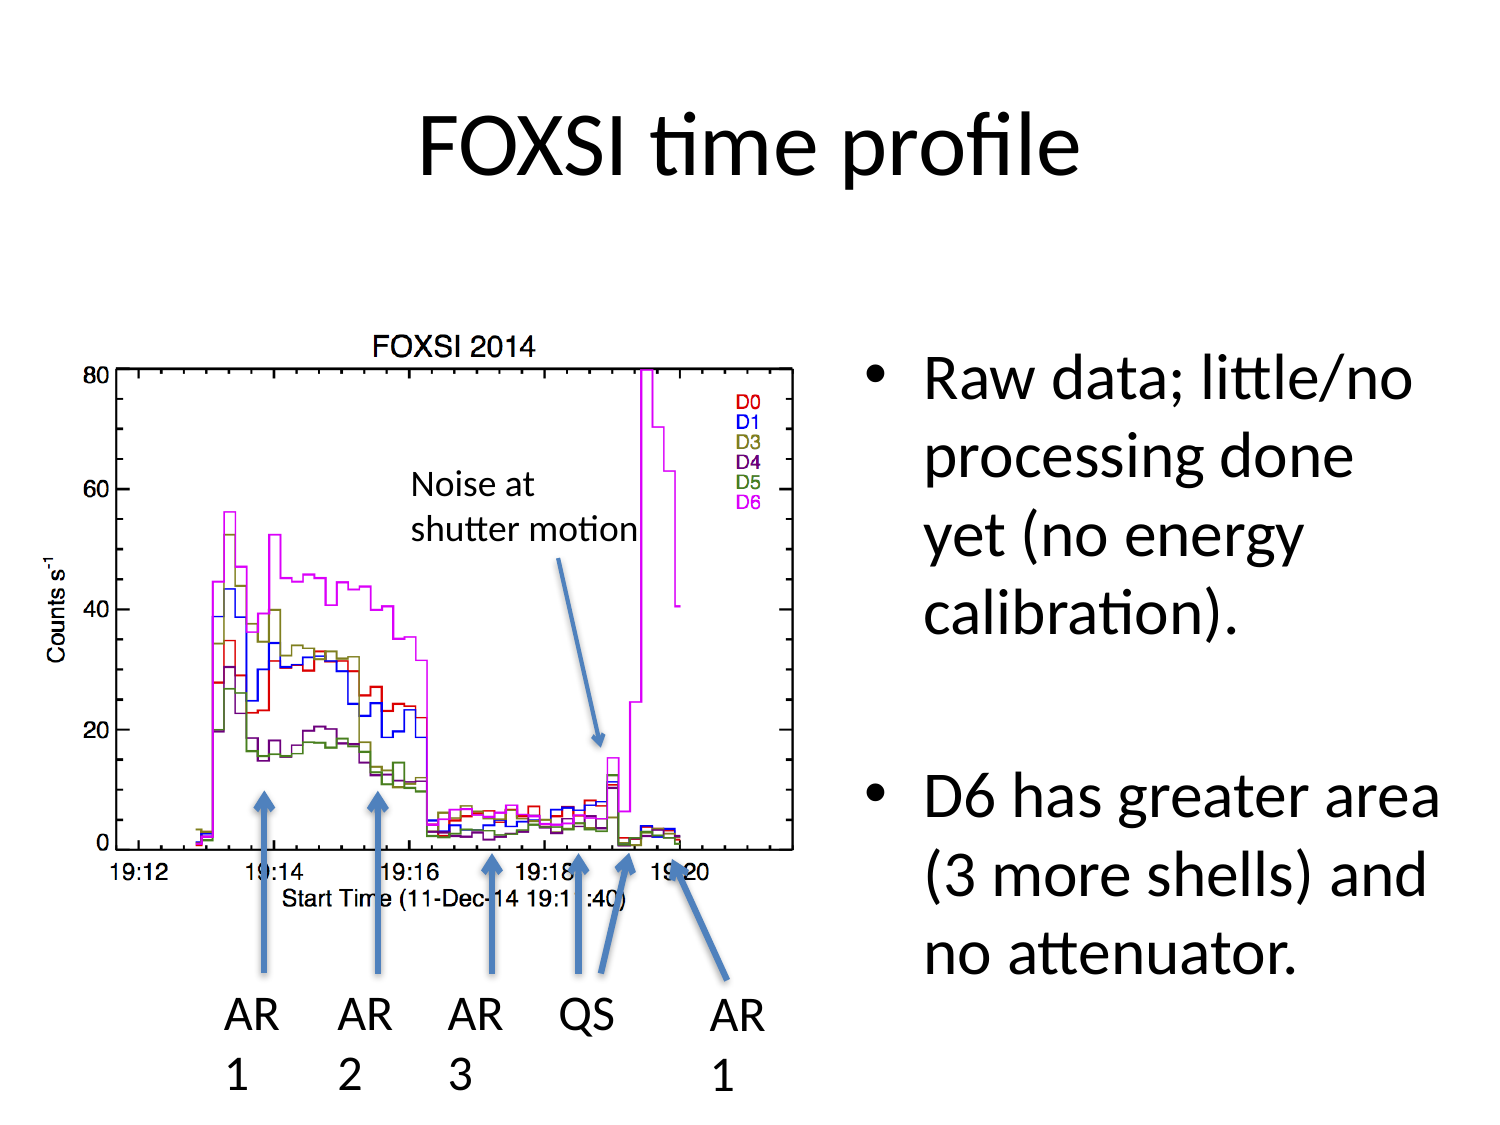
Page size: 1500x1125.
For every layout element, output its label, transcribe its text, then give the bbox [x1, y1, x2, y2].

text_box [600, 852, 630, 974]
picture [11, 326, 825, 927]
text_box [671, 858, 728, 981]
text_box AR2 [322, 973, 432, 1108]
text_box AR1 [694, 974, 806, 1110]
text_box AR1 [209, 973, 320, 1108]
text_box QS [543, 973, 654, 1049]
title FOXSI time profile [75, 45, 1425, 233]
list Raw data; little/no processing done yet (no energy calibration). D6 has greater area (3 more shells) and no attenuator. [849, 326, 1464, 1008]
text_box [557, 557, 602, 748]
text_box AR3 [432, 973, 544, 1109]
